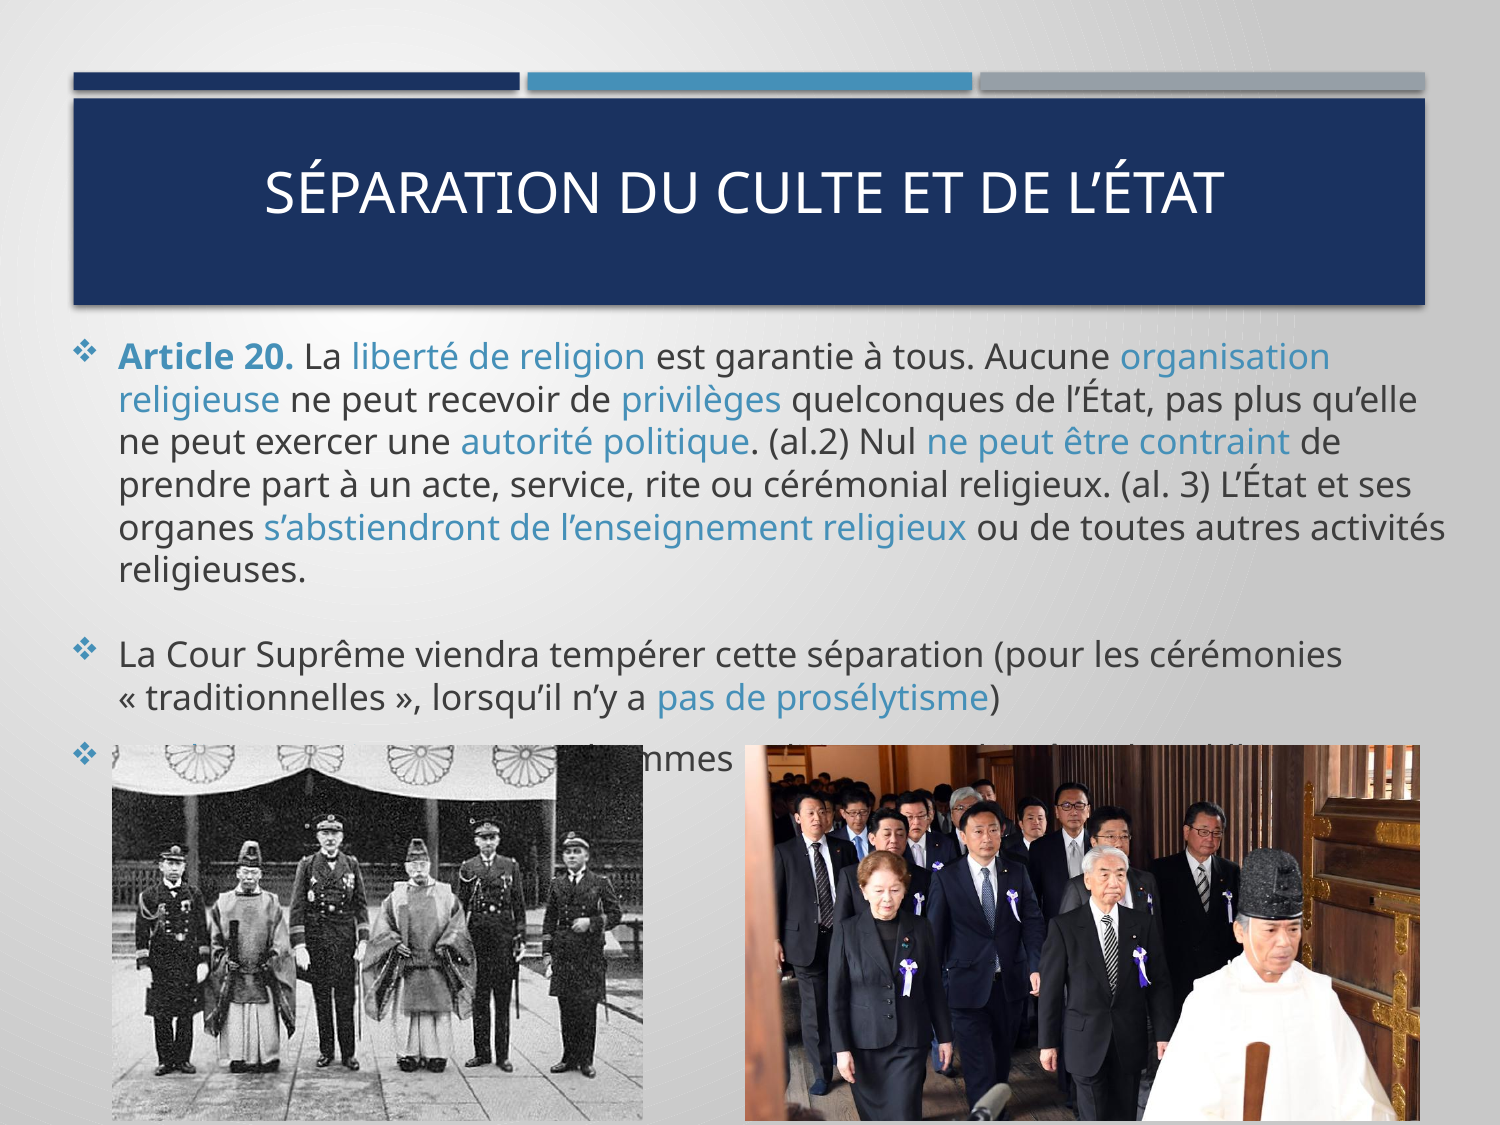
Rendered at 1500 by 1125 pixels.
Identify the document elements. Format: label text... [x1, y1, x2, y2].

picture [111, 745, 643, 1121]
list Article 20. La liberté de religion est garantie à tous. Aucune organisation religieuse ne peut recevoir de privilèges quelconques de l’État, pas plus qu’elle ne peut exercer une autorité politique. (al.2) Nul ne peut être contraint de prendre part à un acte, service, rite ou cérémonial religieux. (al. 3) L’État et ses organes s’abstiendront de l’enseignement religieux ou de toutes autres activités religieuses. La Cour Suprême viendra tempérer cette séparation (pour les cérémonies « traditionnelles », lorsqu’il n’y a pas de prosélytisme) Des liens persisteront entre hommes politiques et Shintô (et bouddhisme…). [55, 326, 1481, 787]
picture [744, 745, 1421, 1121]
title séparation du culte et de l’état [90, 149, 1401, 233]
